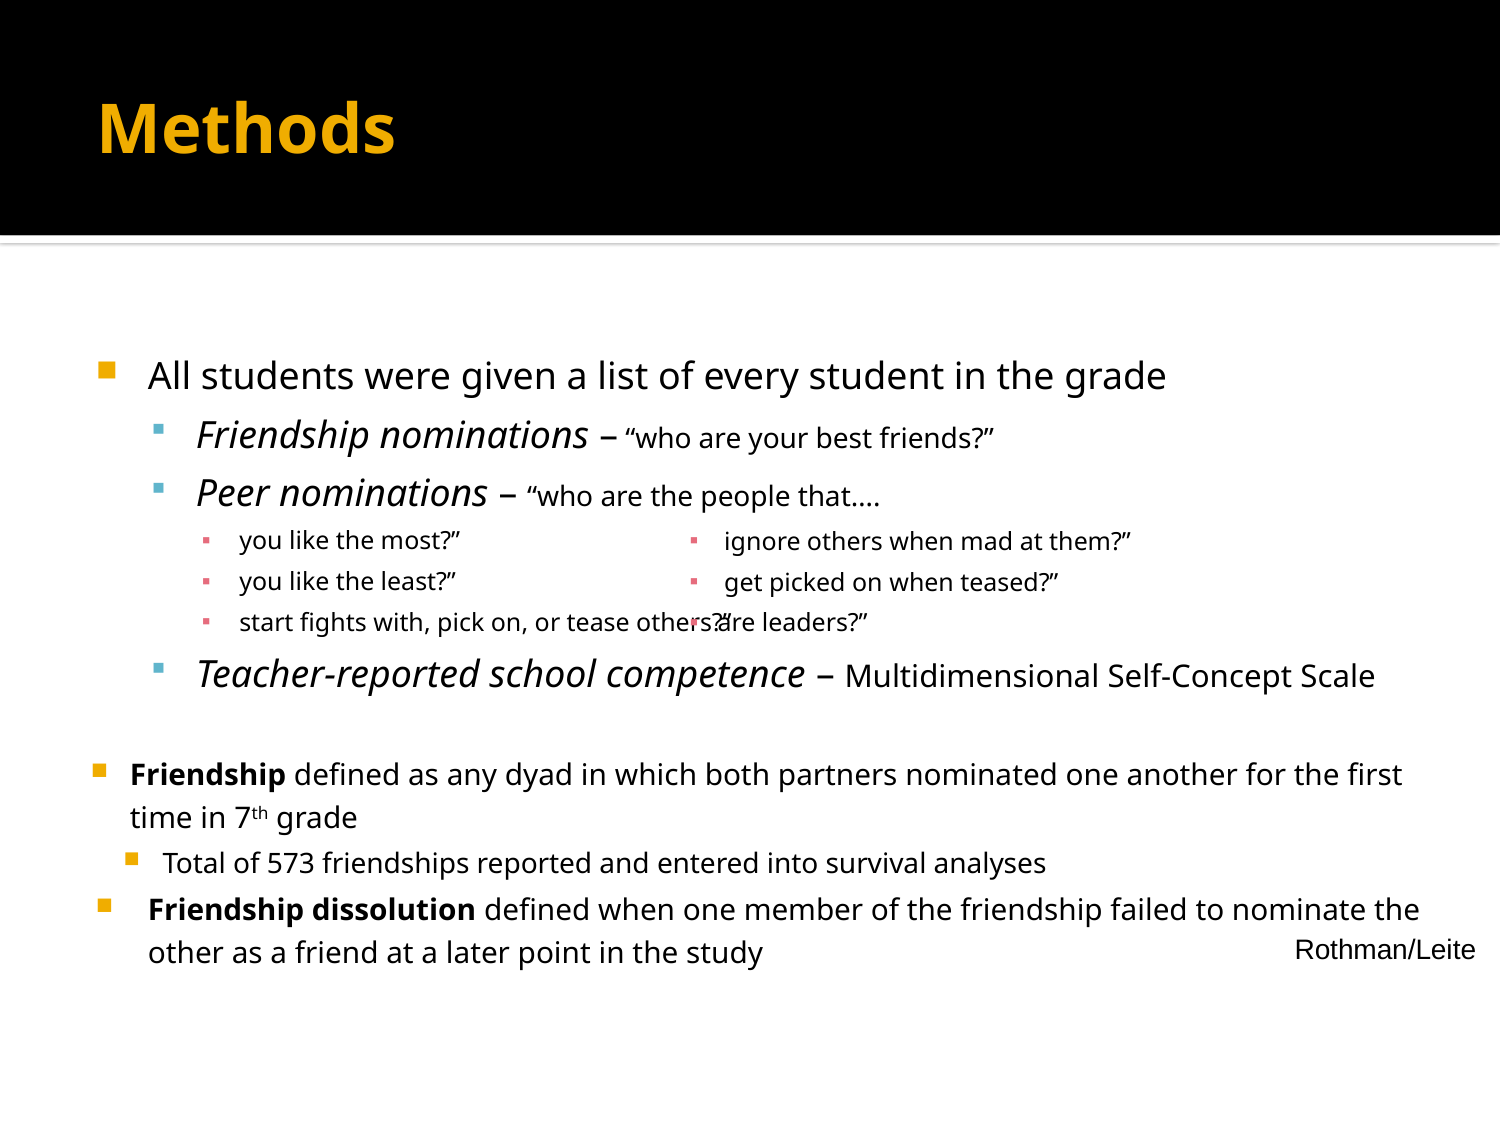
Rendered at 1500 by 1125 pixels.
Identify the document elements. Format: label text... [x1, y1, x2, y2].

title Methods [66, 48, 1080, 203]
list All students were given a list of every student in the grade Friendship nominations – “who are your best friends?” Peer nominations – “who are the people that…. you like the most?” you like the least?” start fights with, pick on, or tease others?” Teacher-reported school competence – Multidimensional Self-Concept Scale Friendship defined as any dyad in which both partners nominated one another for the first time in 7th grade Total of 573 friendships reported and entered into survival analyses Friendship dissolution defined when one member of the friendship failed to nominate the other as a friend at a later point in the study [66, 328, 1486, 947]
text_box Rothman/Leite [1279, 924, 1492, 973]
text_box ignore others when mad at them?” get picked on when teased?” are leaders?” [580, 512, 1331, 644]
